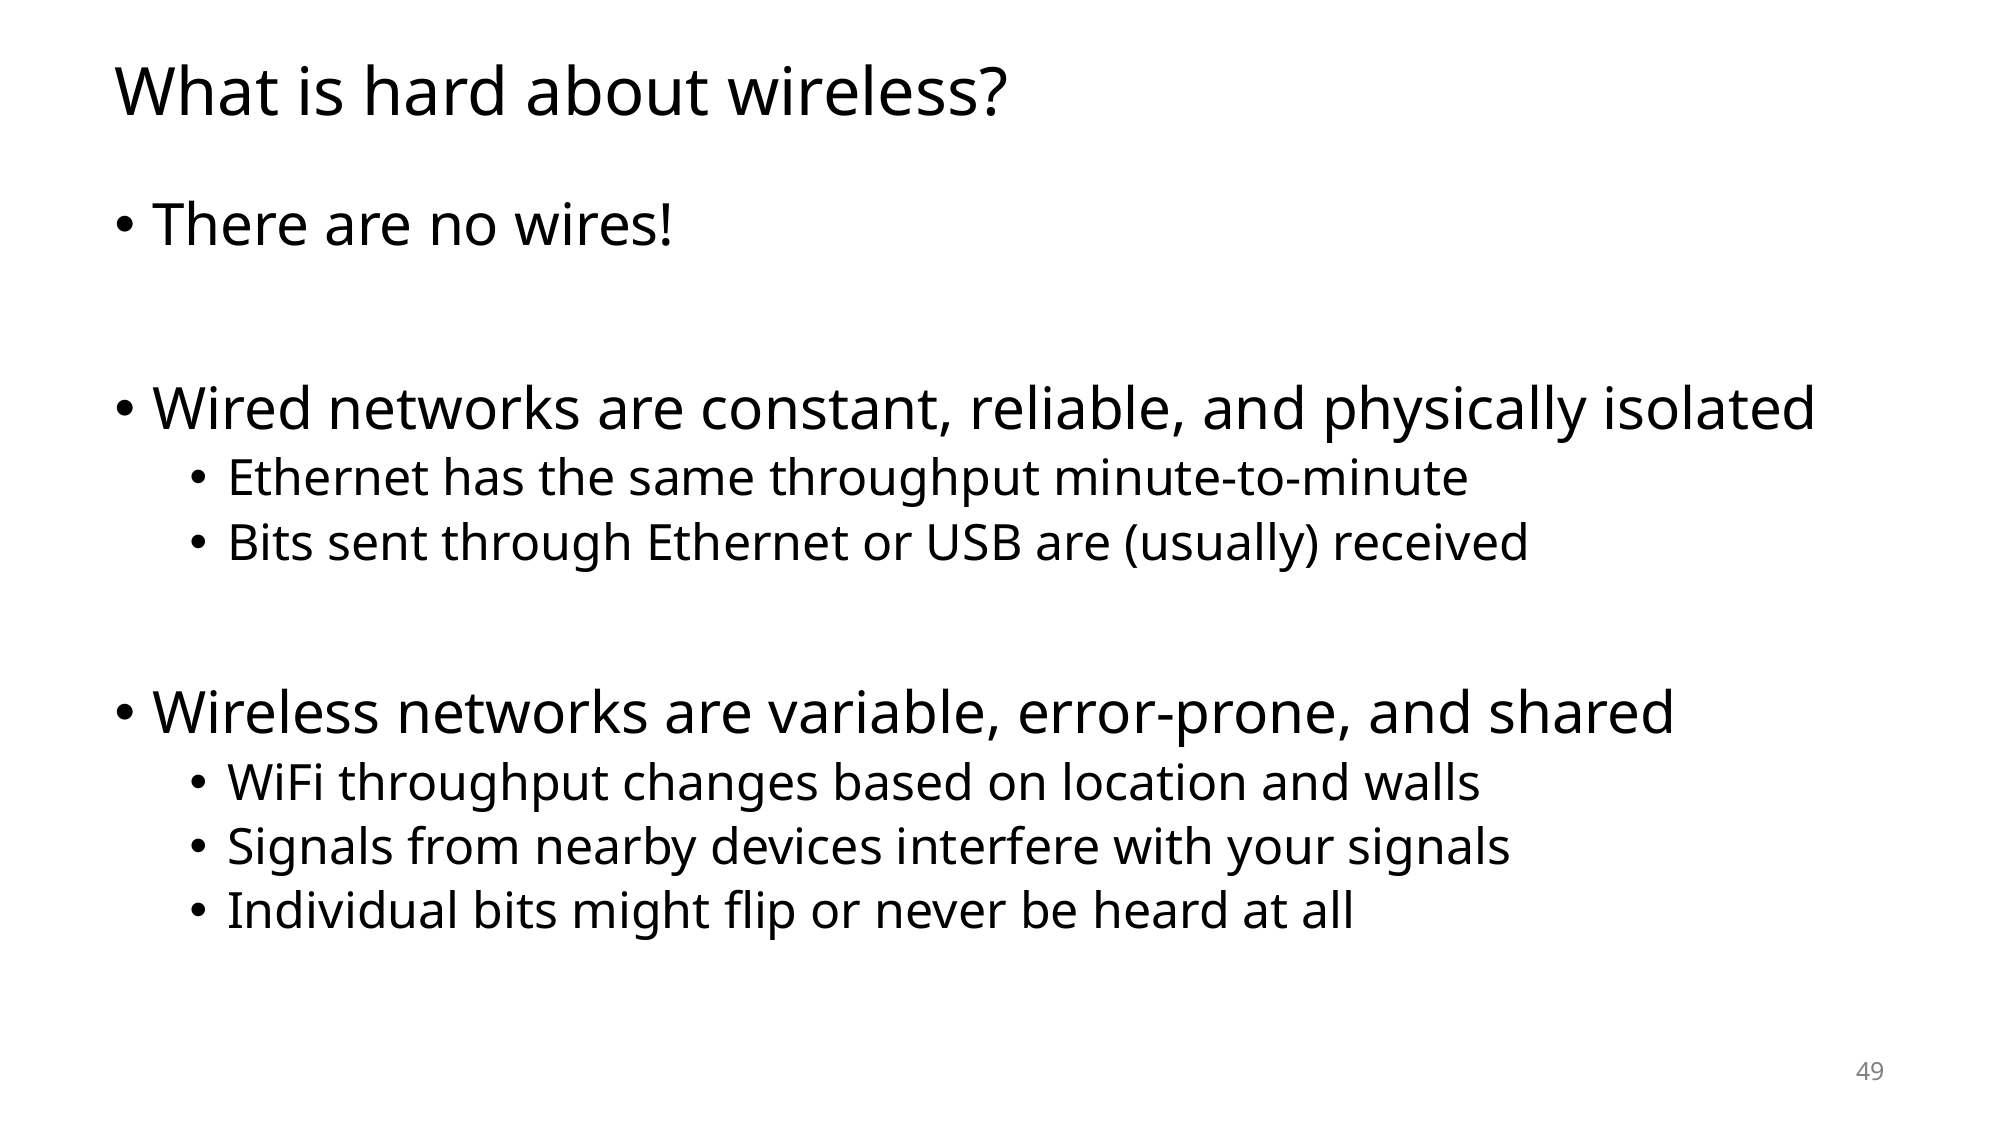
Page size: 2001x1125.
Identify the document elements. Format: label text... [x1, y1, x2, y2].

list There are no wires! Wired networks are constant, reliable, and physically isolated Ethernet has the same throughput minute-to-minute Bits sent through Ethernet or USB are (usually) received Wireless networks are variable, error-prone, and shared WiFi throughput changes based on location and walls Signals from nearby devices interfere with your signals Individual bits might flip or never be heard at all [99, 187, 1900, 1013]
slide_number 49 [1749, 1042, 1900, 1103]
title What is hard about wireless? [99, 37, 1900, 150]
